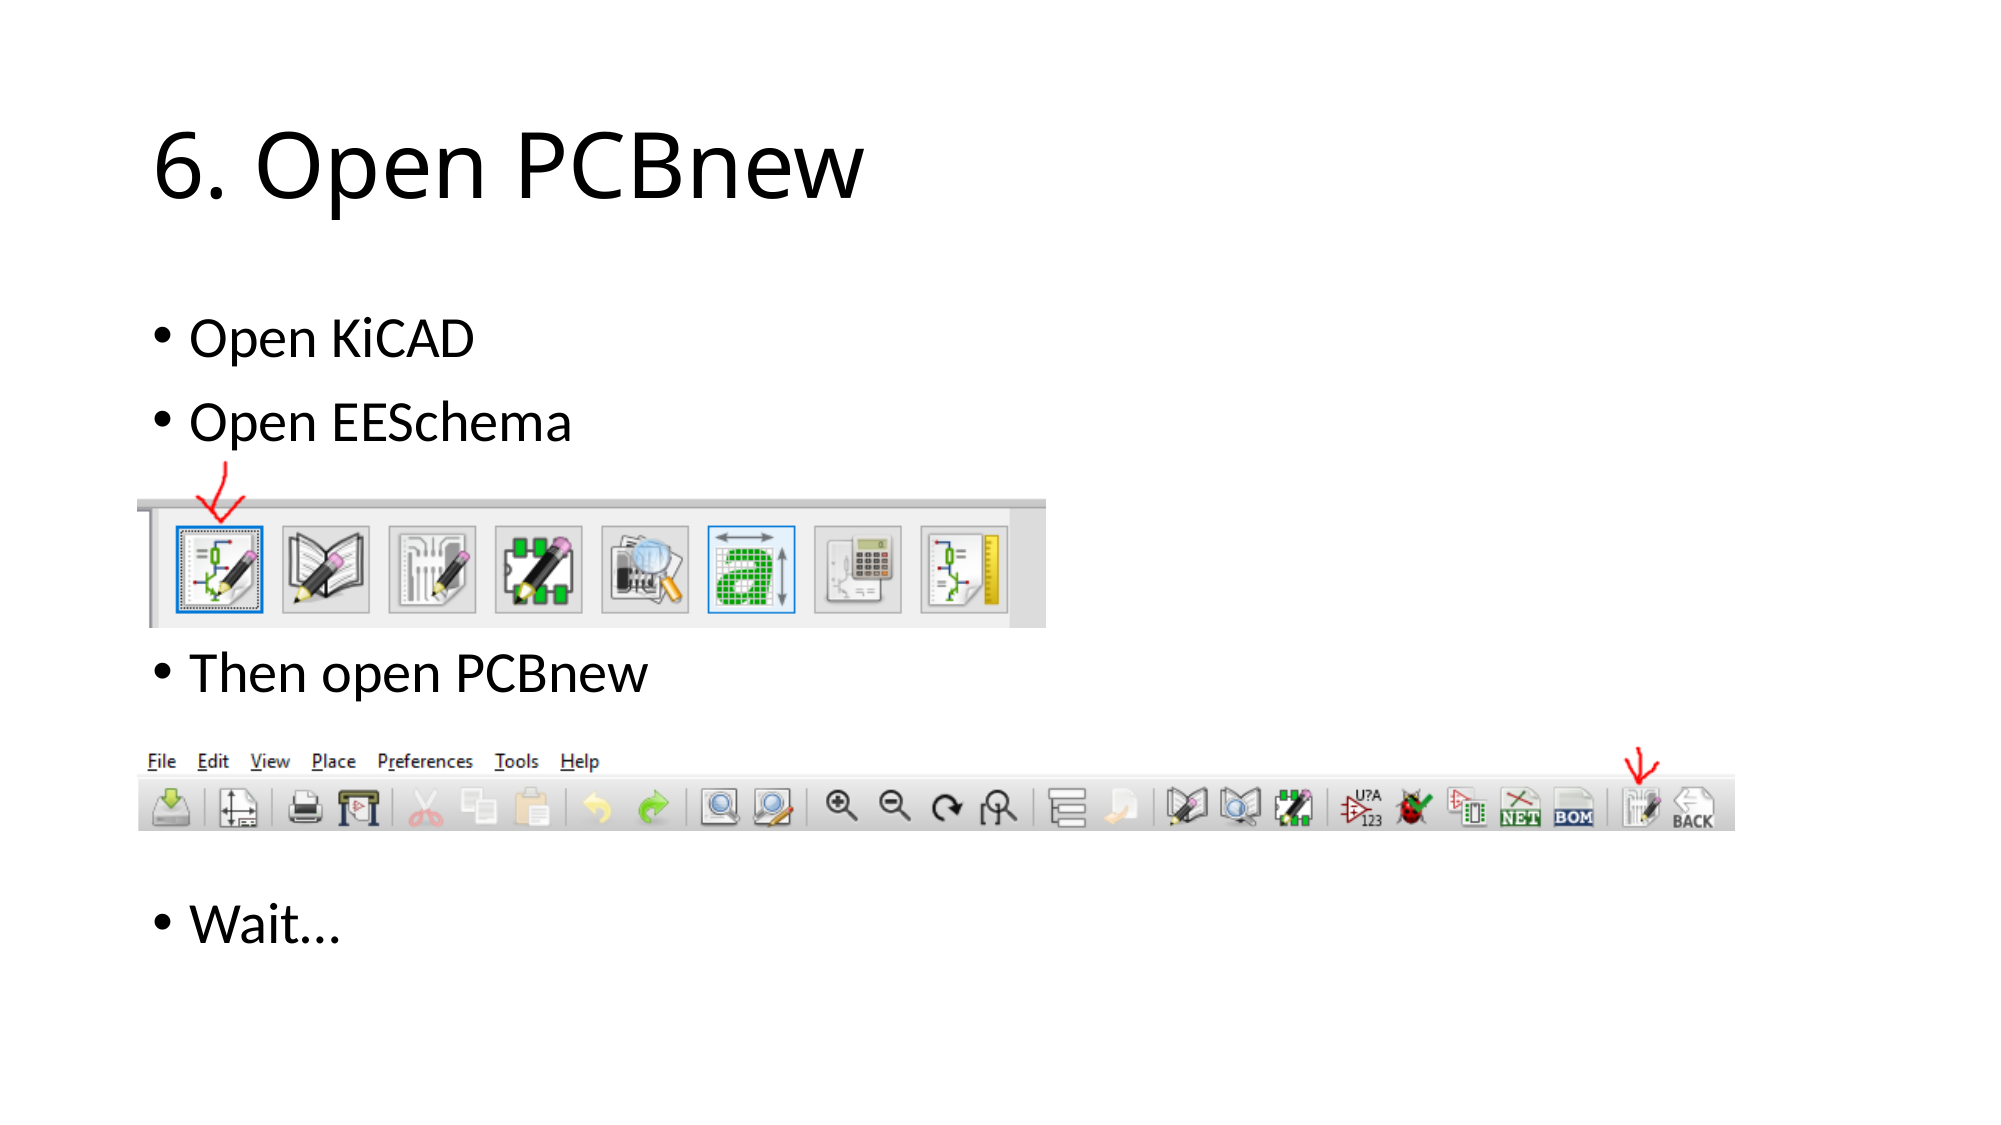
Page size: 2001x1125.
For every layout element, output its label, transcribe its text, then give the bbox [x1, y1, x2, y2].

list Open KiCAD Open EESchema Then open PCBnew Wait… [137, 299, 1863, 1014]
title 6. Open PCBnew [137, 59, 1863, 278]
picture [137, 746, 1735, 831]
picture [137, 460, 1046, 628]
